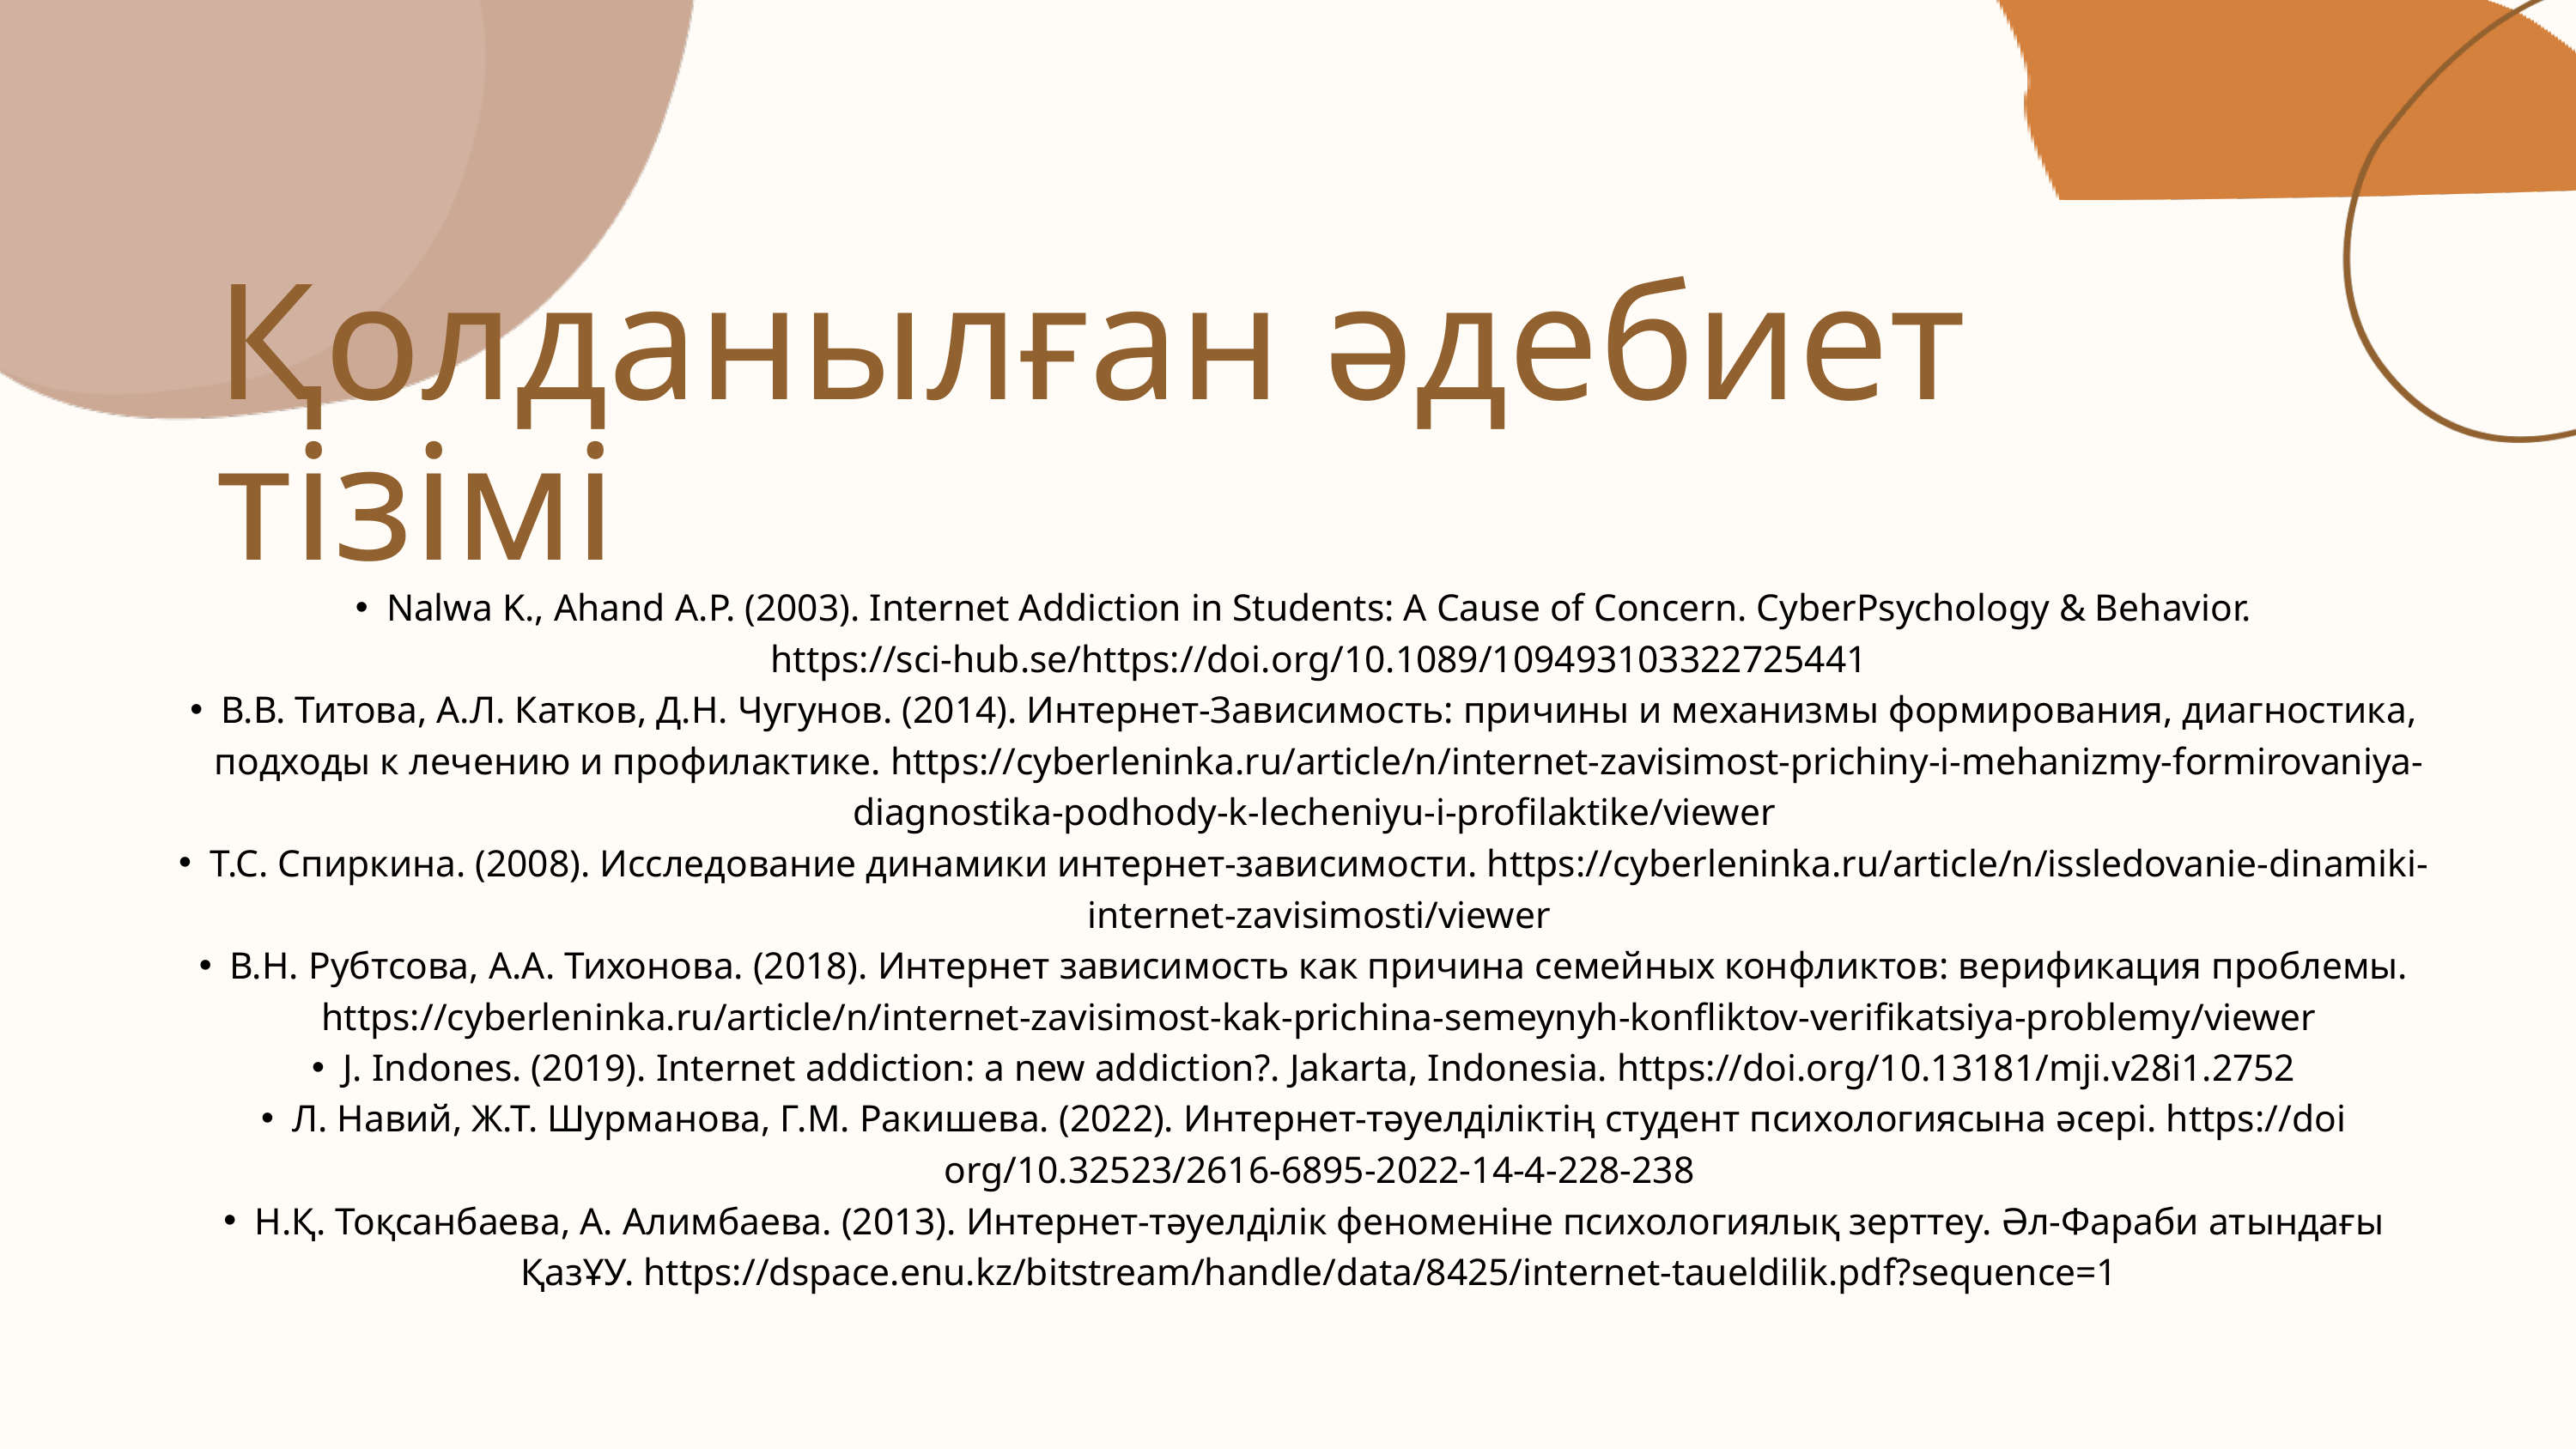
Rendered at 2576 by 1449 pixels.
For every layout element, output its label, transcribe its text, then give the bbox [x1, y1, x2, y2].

text_box Nalwa K., Ahand A.P. (2003). Internet Addiction in Students: A Cause of Concern. CyberPsychology & Behavior. https://sci-hub.se/https://doi.org/10.1089/109493103322725441 В.В. Титова, А.Л. Катков, Д.Н. Чугунов. (2014). Интернет-Зависимость: причины и механизмы формирования, диагностика, подходы к лечению и профилактике. https://cyberleninka.ru/article/n/internet-zavisimost-prichiny-i-mehanizmy-formirovaniya-diagnostika-podhody-k-lecheniyu-i-profilaktike/viewer Т.С. Спиркина. (2008). Исследование динамики интернет-зависимости. https://cyberleninka.ru/article/n/issledovanie-dinamiki-internet-zavisimosti/viewer В.Н. Рубтсова, А.А. Тихонова. (2018). Интернет зависимость как причина семейных конфликтов: верификация проблемы. https://cyberleninka.ru/article/n/internet-zavisimost-kak-prichina-semeynyh-konfliktov-verifikatsiya-problemy/viewer J. Indones. (2019). Internet addiction: a new addiction?. Jakarta, Indonesia. https://doi.org/10.13181/mji.v28i1.2752 Л. Навий, Ж.Т. Шурманова, Г.М. Ракишева. (2022). Интернет-тәуелділіктің студент психологиясына әсері. https://doi org/10.32523/2616-6895-2022-14-4-228-238 Н.Қ. Тоқсанбаева, А. Алимбаева. (2013). Интернет-тәуелділік феноменіне психологиялық зерттеу. Әл-Фараби атындағы ҚазҰУ. https://dspace.enu.kz/bitstream/handle/data/8425/internet-taueldilik.pdf?sequence=1 [144, 577, 2432, 1294]
text_box [2312, 0, 2576, 460]
text_box [0, 0, 716, 460]
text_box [216, 252, 2360, 671]
text_box [1986, 0, 2312, 201]
